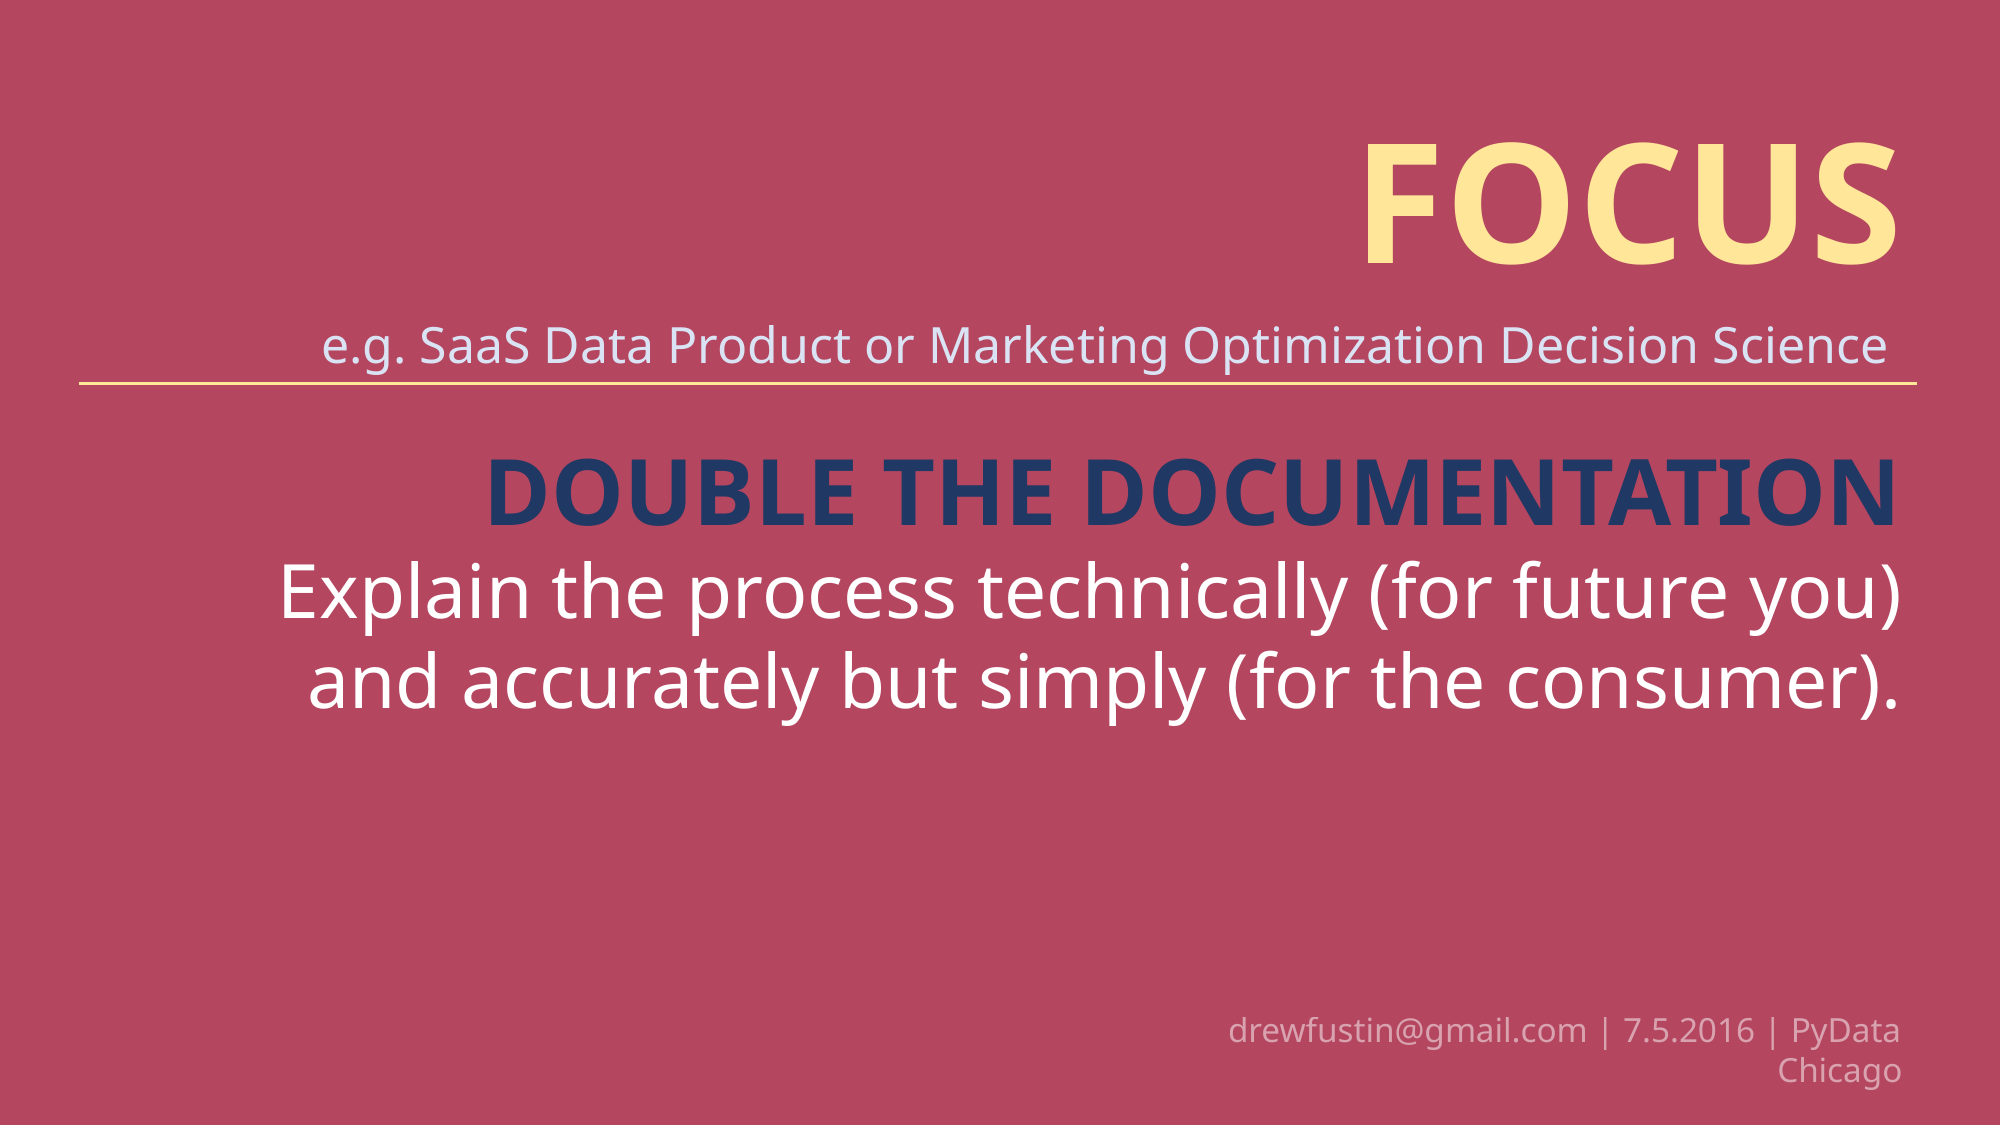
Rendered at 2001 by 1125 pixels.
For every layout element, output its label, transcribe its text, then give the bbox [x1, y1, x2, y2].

text_box drewfustin@gmail.com | 7.5.2016 | PyData Chicago [1146, 1002, 1918, 1097]
text_box e.g. SaaS Data Product or Marketing Optimization Decision Science DOUBLE THE DOCUMENTATION Explain the process technically (for future you) and accurately but simply (for the consumer). [79, 306, 1918, 383]
text_box e.g. SaaS Data Product or Marketing Optimization Decision Science DOUBLE THE DOCUMENTATION Explain the process technically (for future you) and accurately but simply (for the consumer). [79, 384, 1918, 731]
text_box FOCUS [0, 88, 1918, 304]
